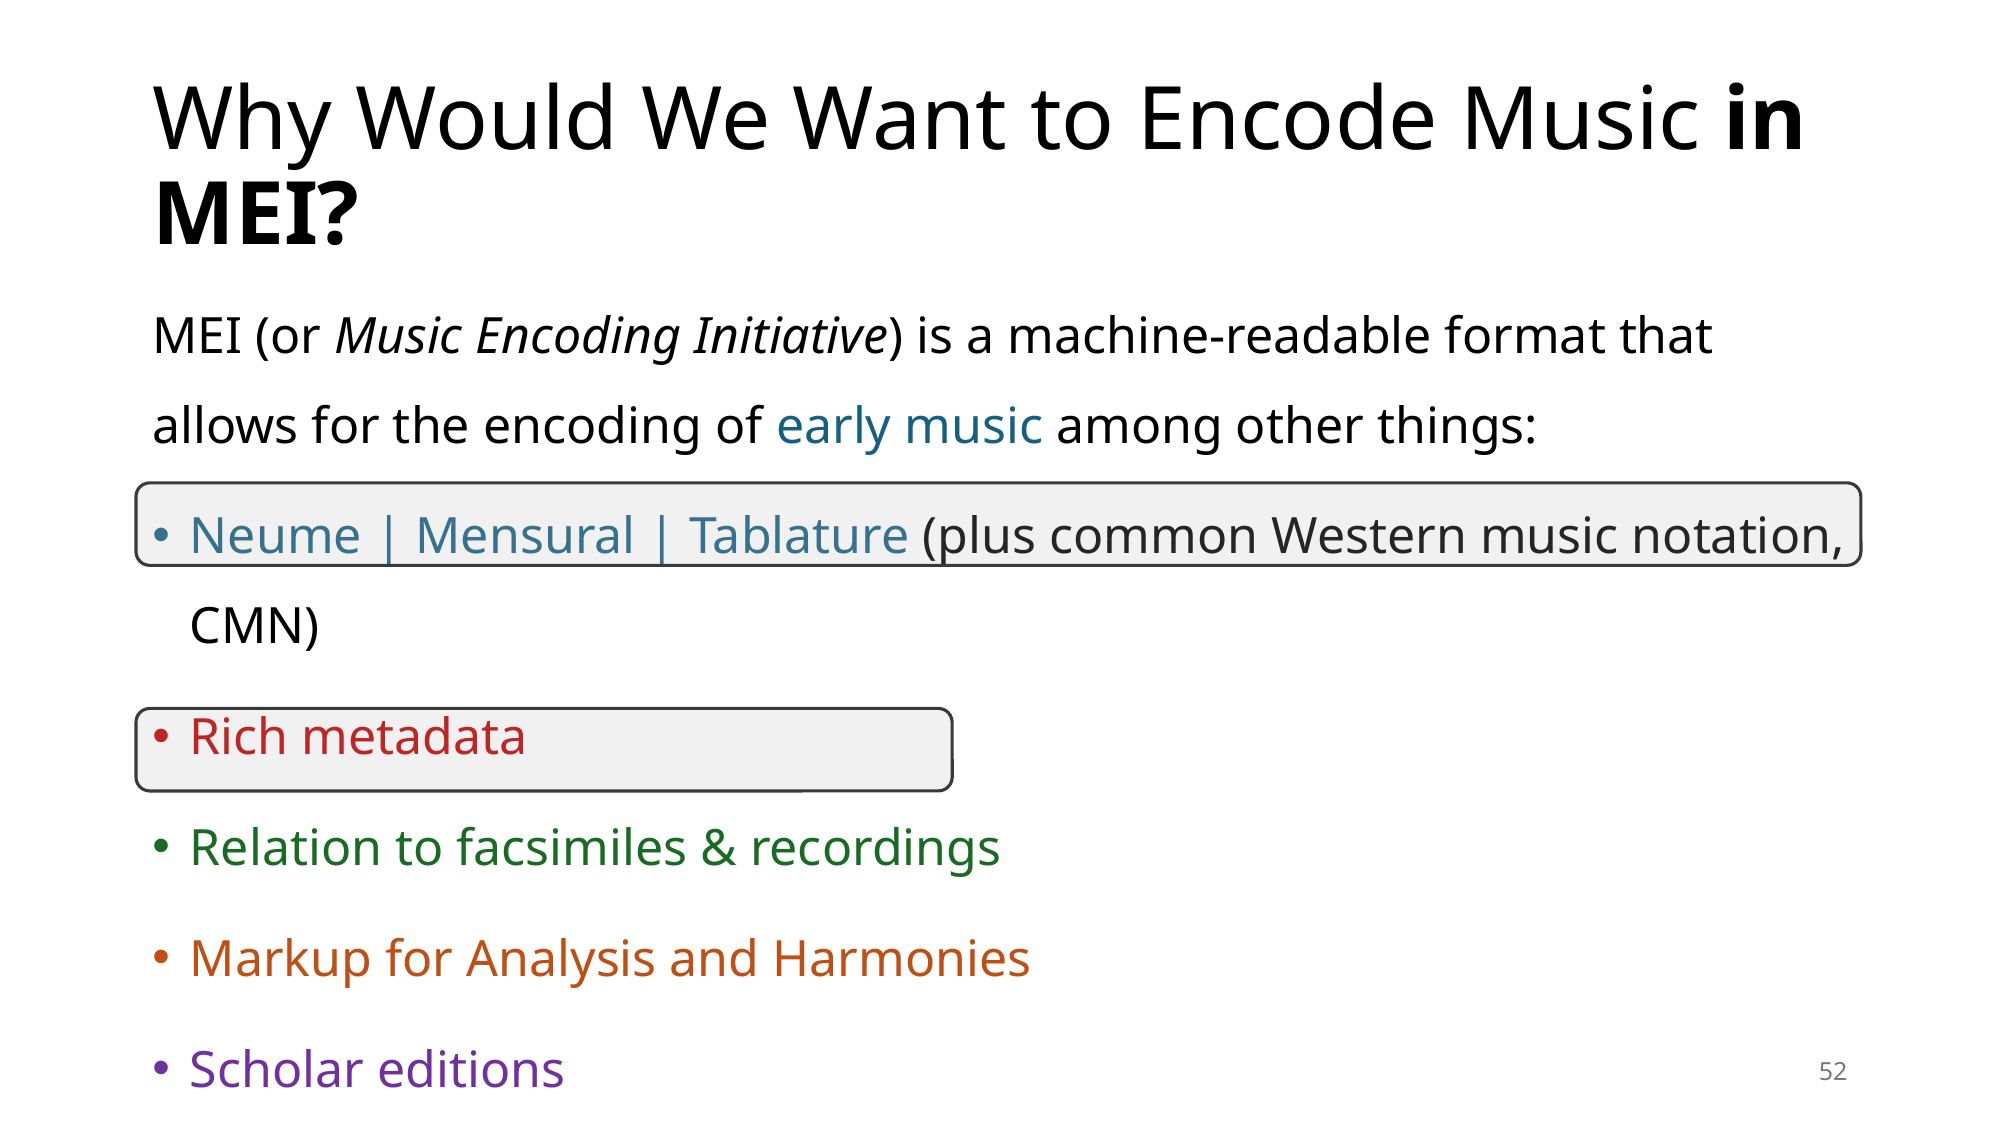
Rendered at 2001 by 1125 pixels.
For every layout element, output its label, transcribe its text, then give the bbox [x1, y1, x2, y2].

text_box [134, 481, 1863, 567]
text_box Why Would We Want to Encode Music in MEI? [137, 59, 1863, 278]
slide_number 52 [1412, 1042, 1863, 1103]
list MEI (or Music Encoding Initiative) is a machine-readable format that allows for the encoding of early music among other things: Neume | Mensural | Tablature (plus common Western music notation, CMN) Rich metadata Relation to facsimiles & recordings Markup for Analysis and Harmonies Scholar editions [137, 556, 1863, 1020]
list MEI (or Music Encoding Initiative) is a machine-readable format that allows for the encoding of early music among other things: Neume | Mensural | Tablature (plus common Western music notation, CMN) Rich metadata Relation to facsimiles & recordings Markup for Analysis and Harmonies Scholar editions [137, 278, 1863, 493]
text_box [134, 706, 954, 793]
